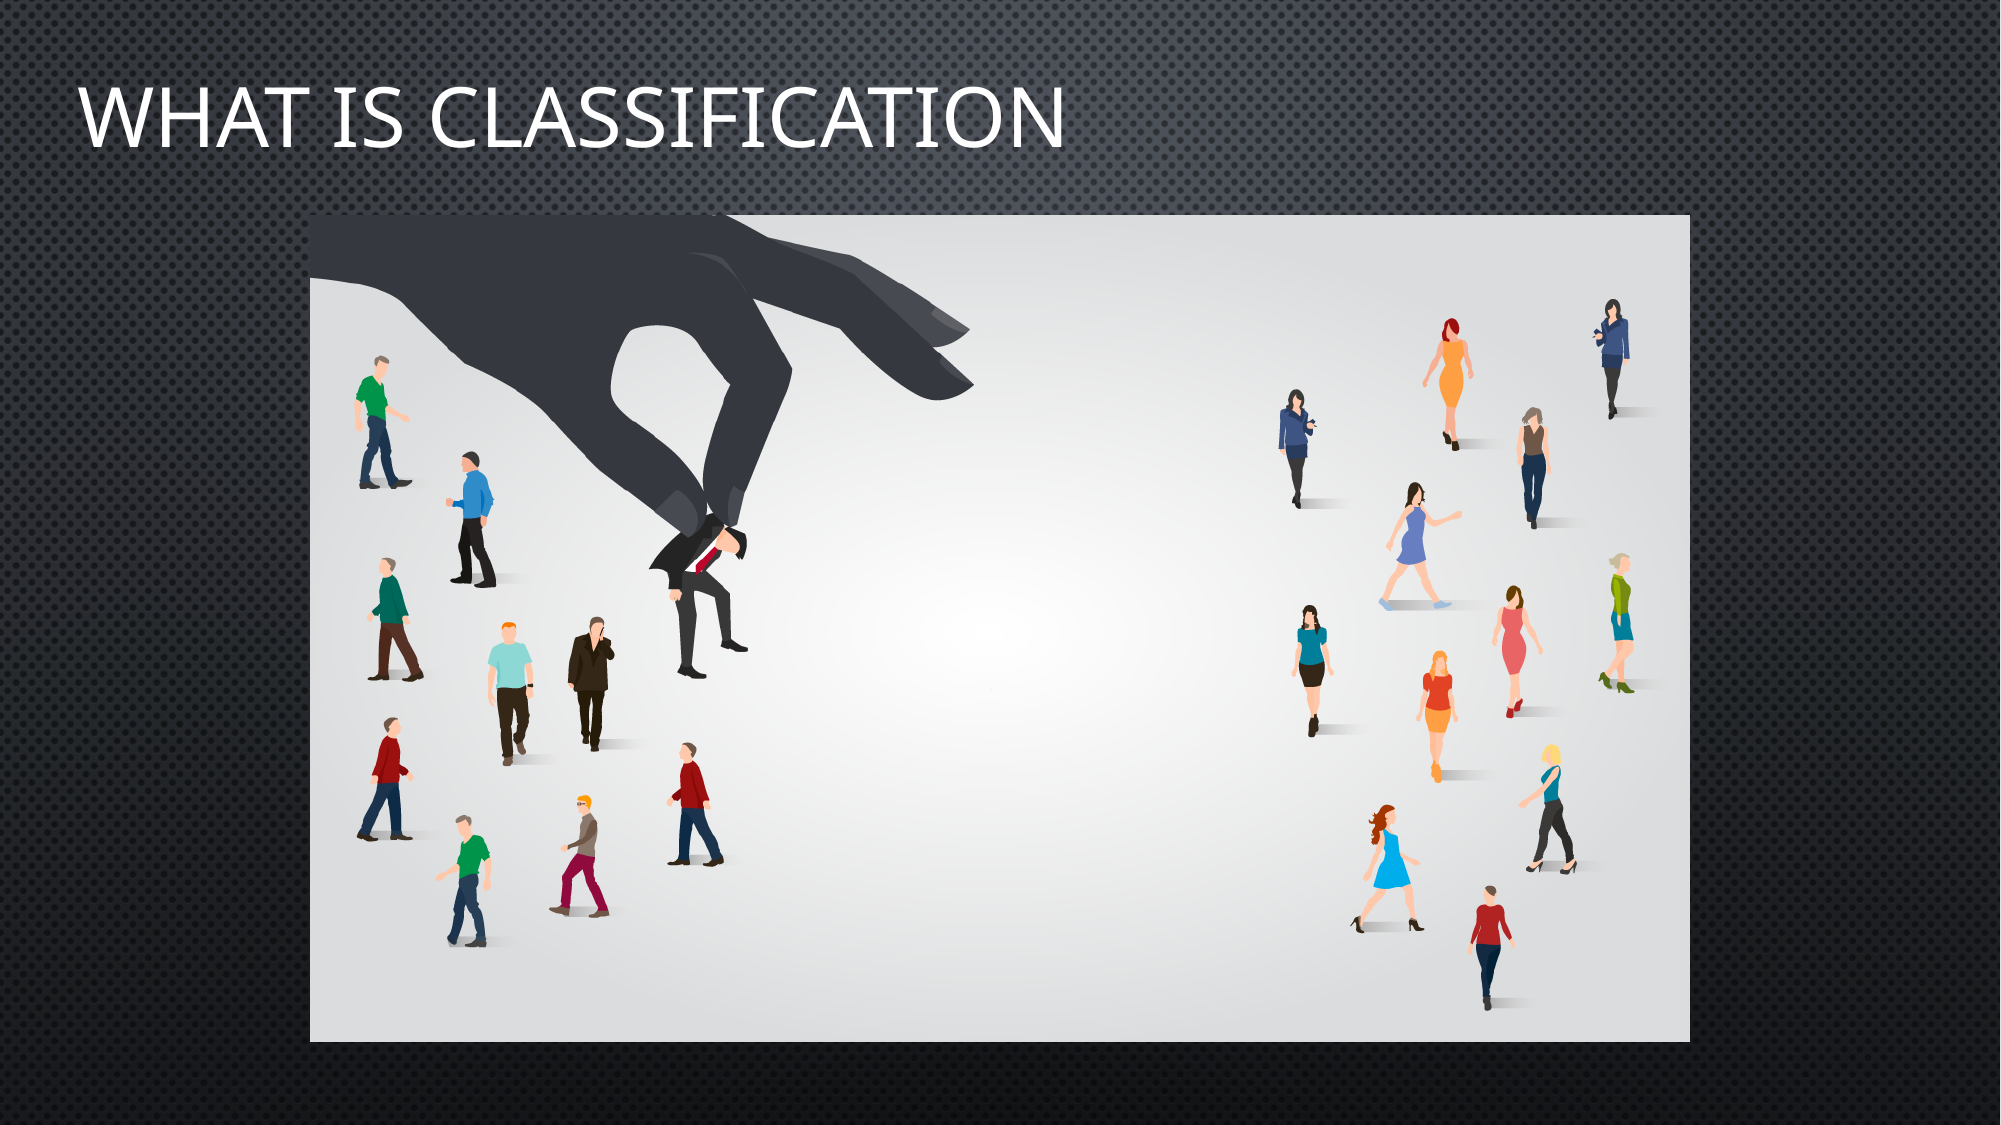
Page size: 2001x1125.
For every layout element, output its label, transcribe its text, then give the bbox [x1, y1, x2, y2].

text_box WHAT IS CLASSIFICATION [63, 56, 1275, 172]
picture [309, 214, 1691, 1042]
